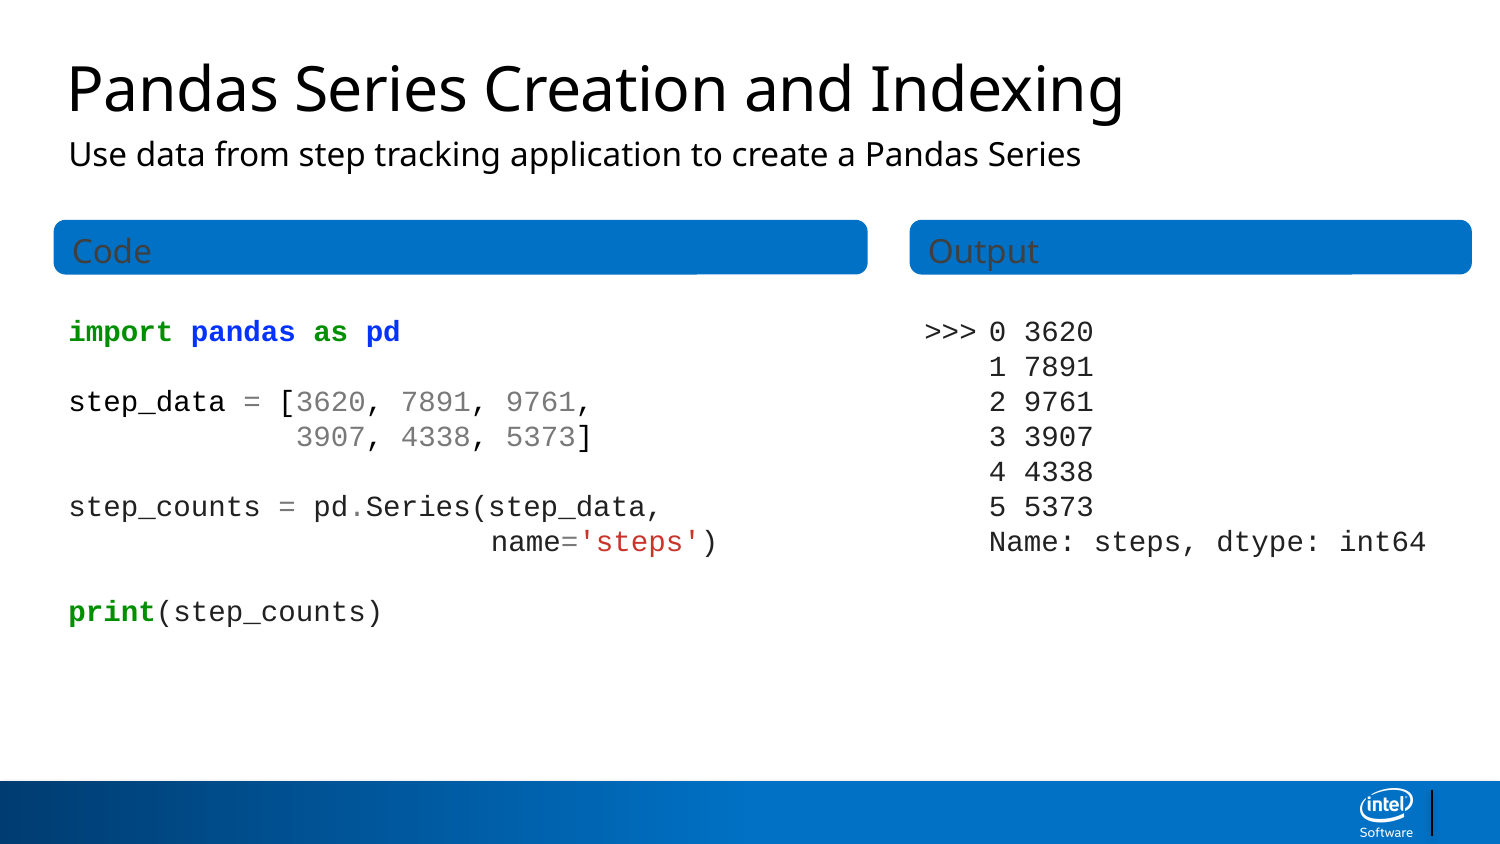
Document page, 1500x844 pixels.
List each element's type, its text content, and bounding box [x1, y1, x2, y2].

text_box >>> 0 3620 1 7891 2 9761 3 3907 4 4338 5 5373 Name: steps, dtype: int64 [909, 305, 1450, 625]
picture [1360, 788, 1413, 837]
text_box Code [51, 217, 870, 277]
text_box Use data from step tracking application to create a Pandas Series [53, 125, 1176, 181]
text_box import pandas as pd step_data = [3620, 7891, 9761, 3907, 4338, 5373] step_counts = pd.Series(step_data, name='steps') print(step_counts) [53, 305, 866, 635]
text_box Output [907, 217, 1474, 277]
text_box Pandas Series Creation and Indexing [65, 48, 1450, 124]
